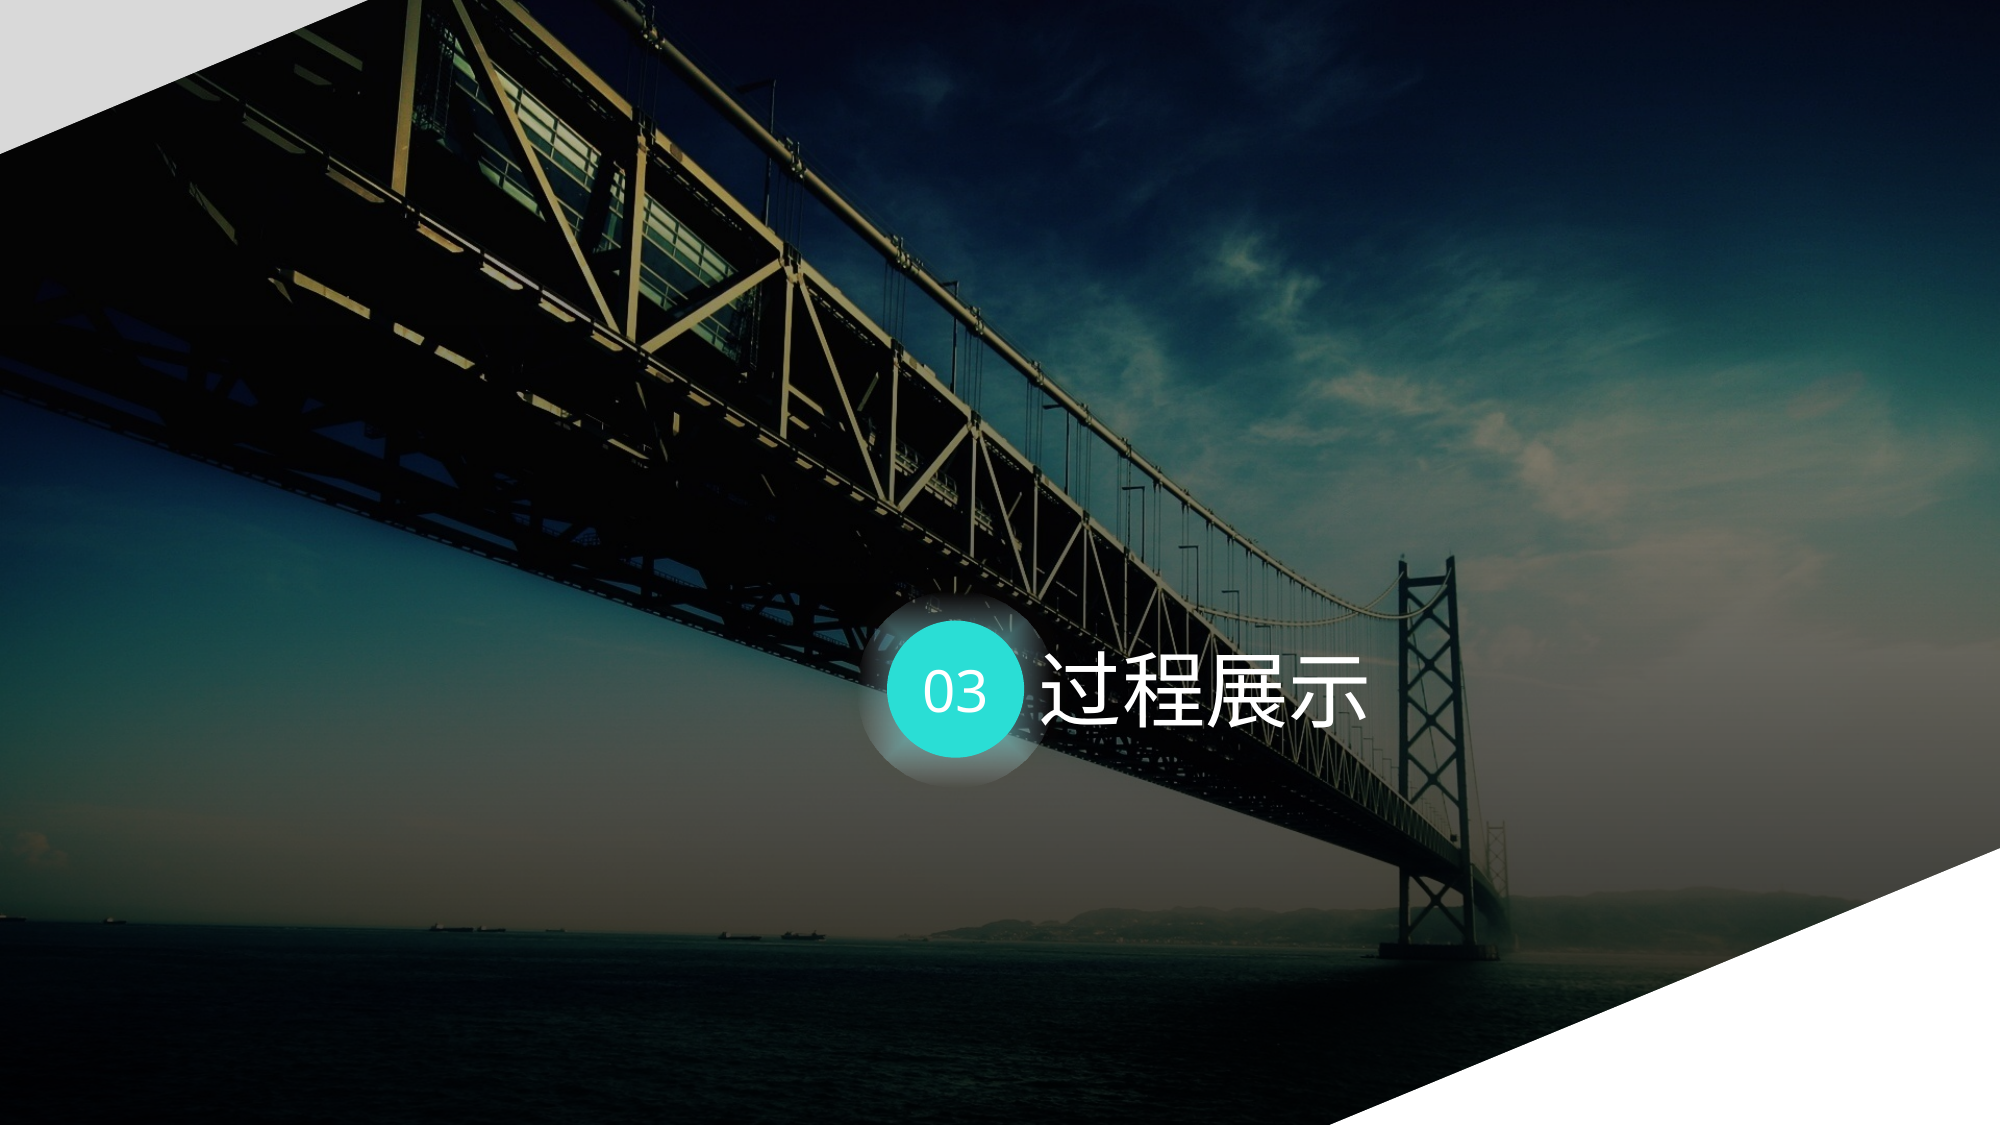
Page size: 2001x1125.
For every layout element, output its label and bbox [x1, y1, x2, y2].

picture [0, 0, 2000, 1125]
text_box [886, 620, 1443, 758]
